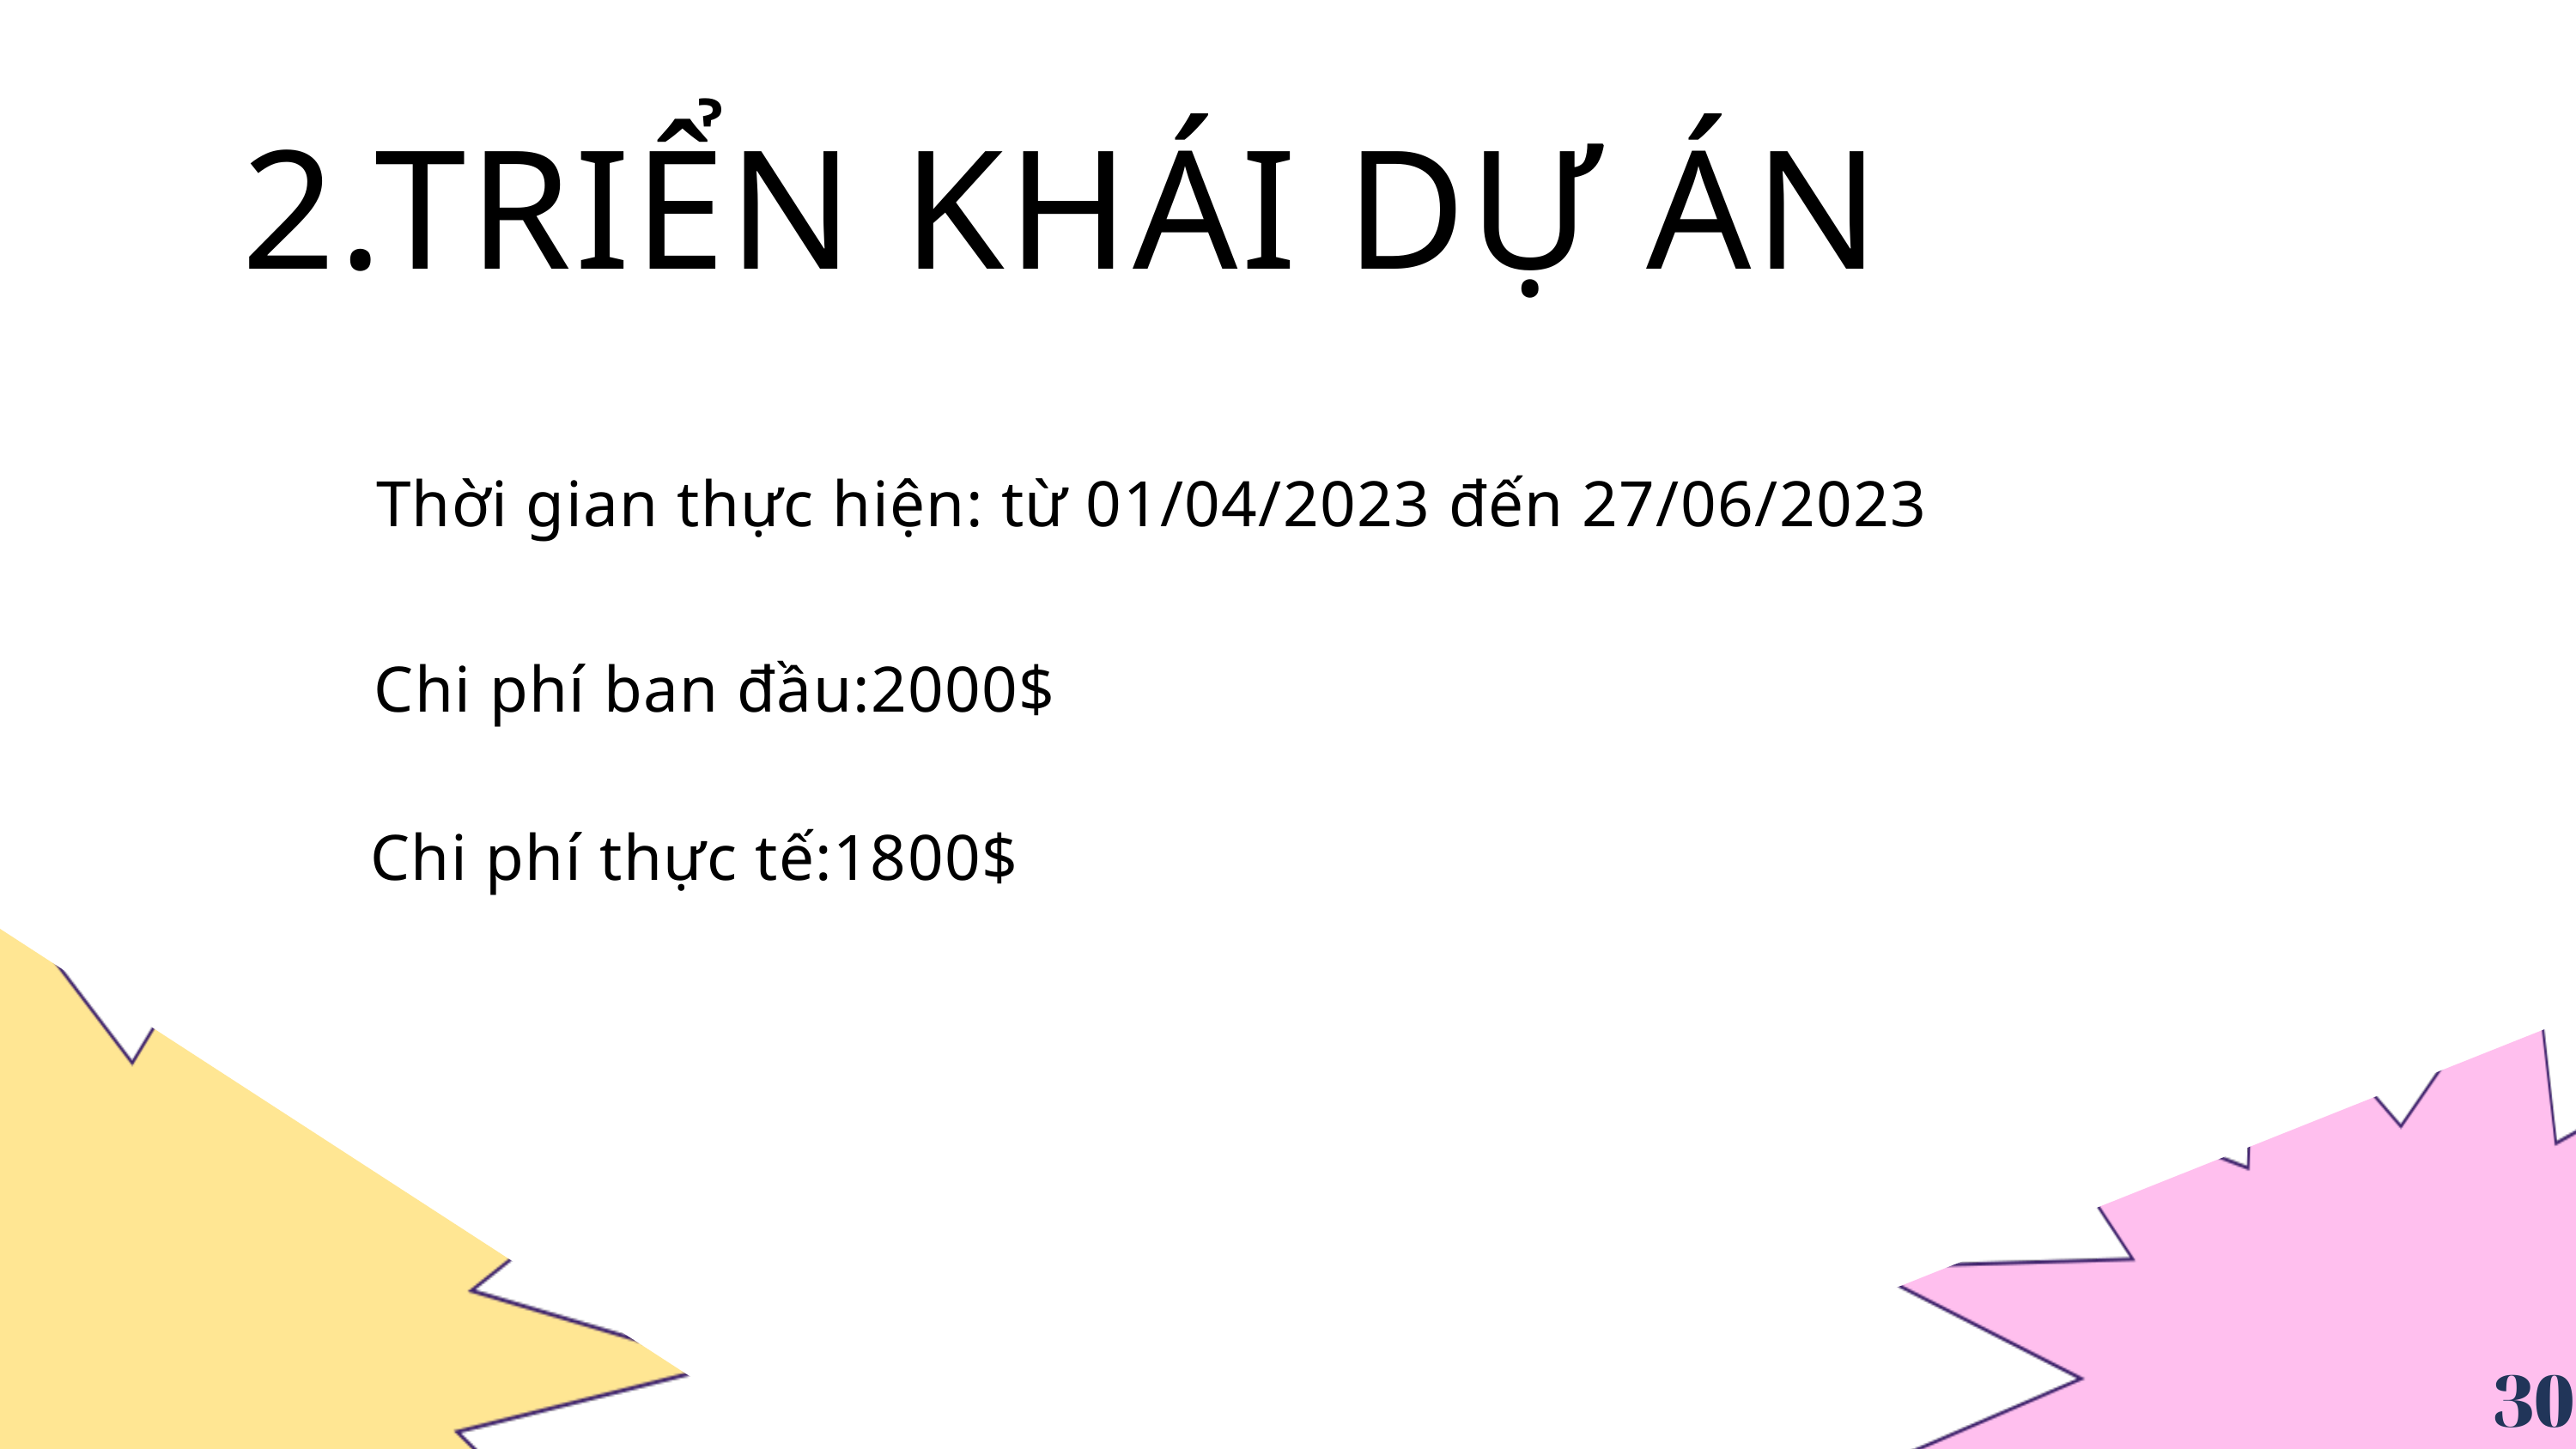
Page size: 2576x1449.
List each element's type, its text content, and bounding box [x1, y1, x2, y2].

text_box [1831, 1016, 2576, 1449]
text_box Thời gian thực hiện: từ 01/04/2023 đến 27/06/2023 [339, 445, 1966, 539]
text_box 2.TRIỂN KHÁI DỰ ÁN [42, 55, 2083, 302]
text_box Chi phí thực tế:1800$ [350, 798, 1038, 893]
text_box [0, 928, 731, 1449]
text_box 30 [2494, 1341, 2575, 1442]
text_box Chi phí ban đầu:2000$ [347, 630, 1084, 725]
